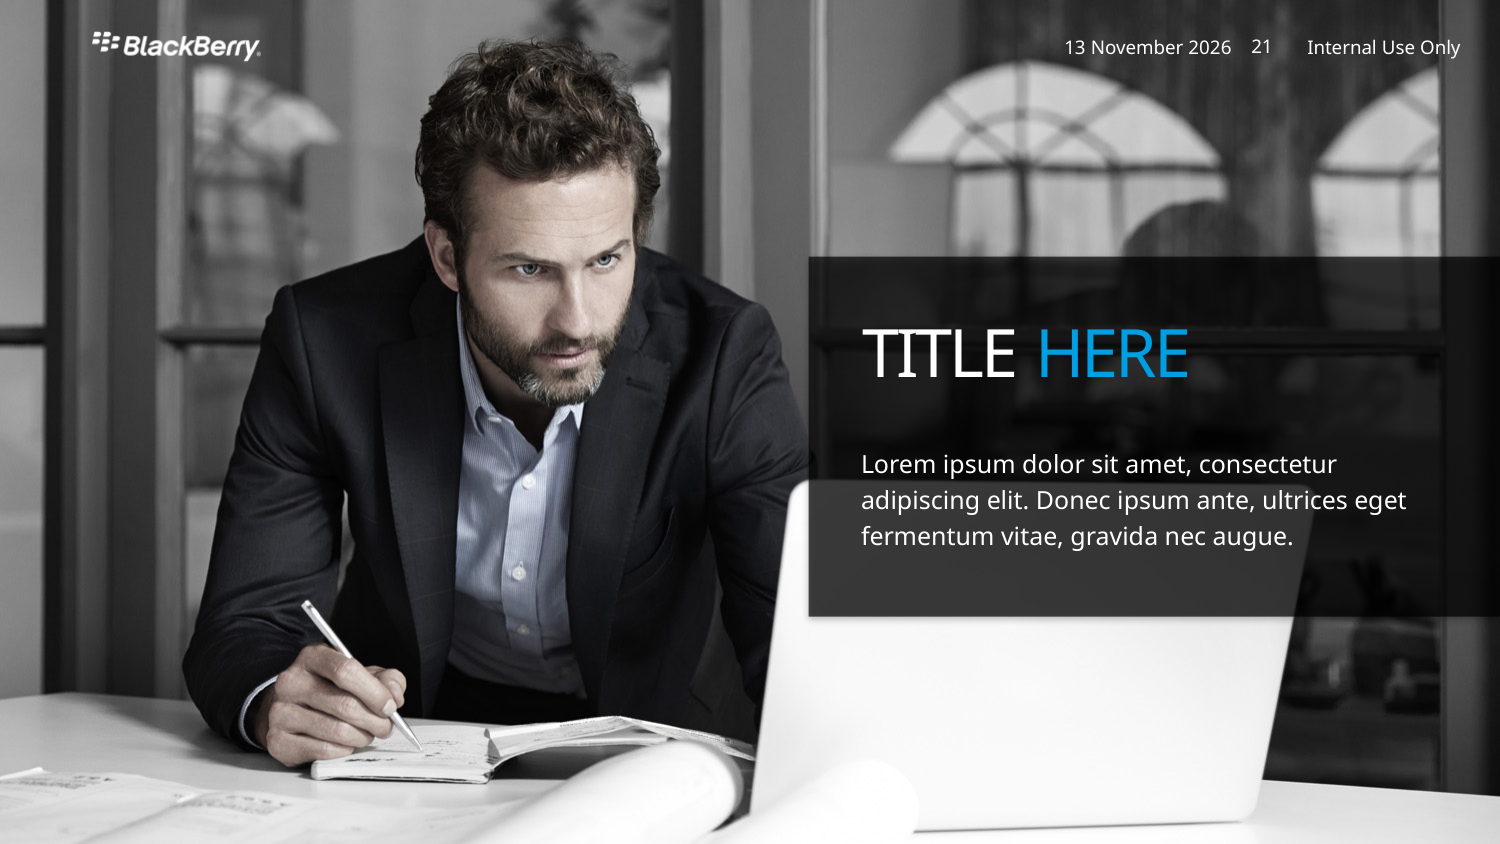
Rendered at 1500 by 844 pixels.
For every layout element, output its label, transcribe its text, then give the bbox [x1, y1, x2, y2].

picture [0, 0, 1500, 844]
text_box Lorem ipsum dolor sit amet, consectetur adipiscing elit. Donec ipsum ante, ultrices eget fermentum vitae, gravida nec augue. [846, 435, 1436, 617]
text_box TITLE HERE [847, 280, 1500, 423]
text_box [808, 256, 1500, 617]
